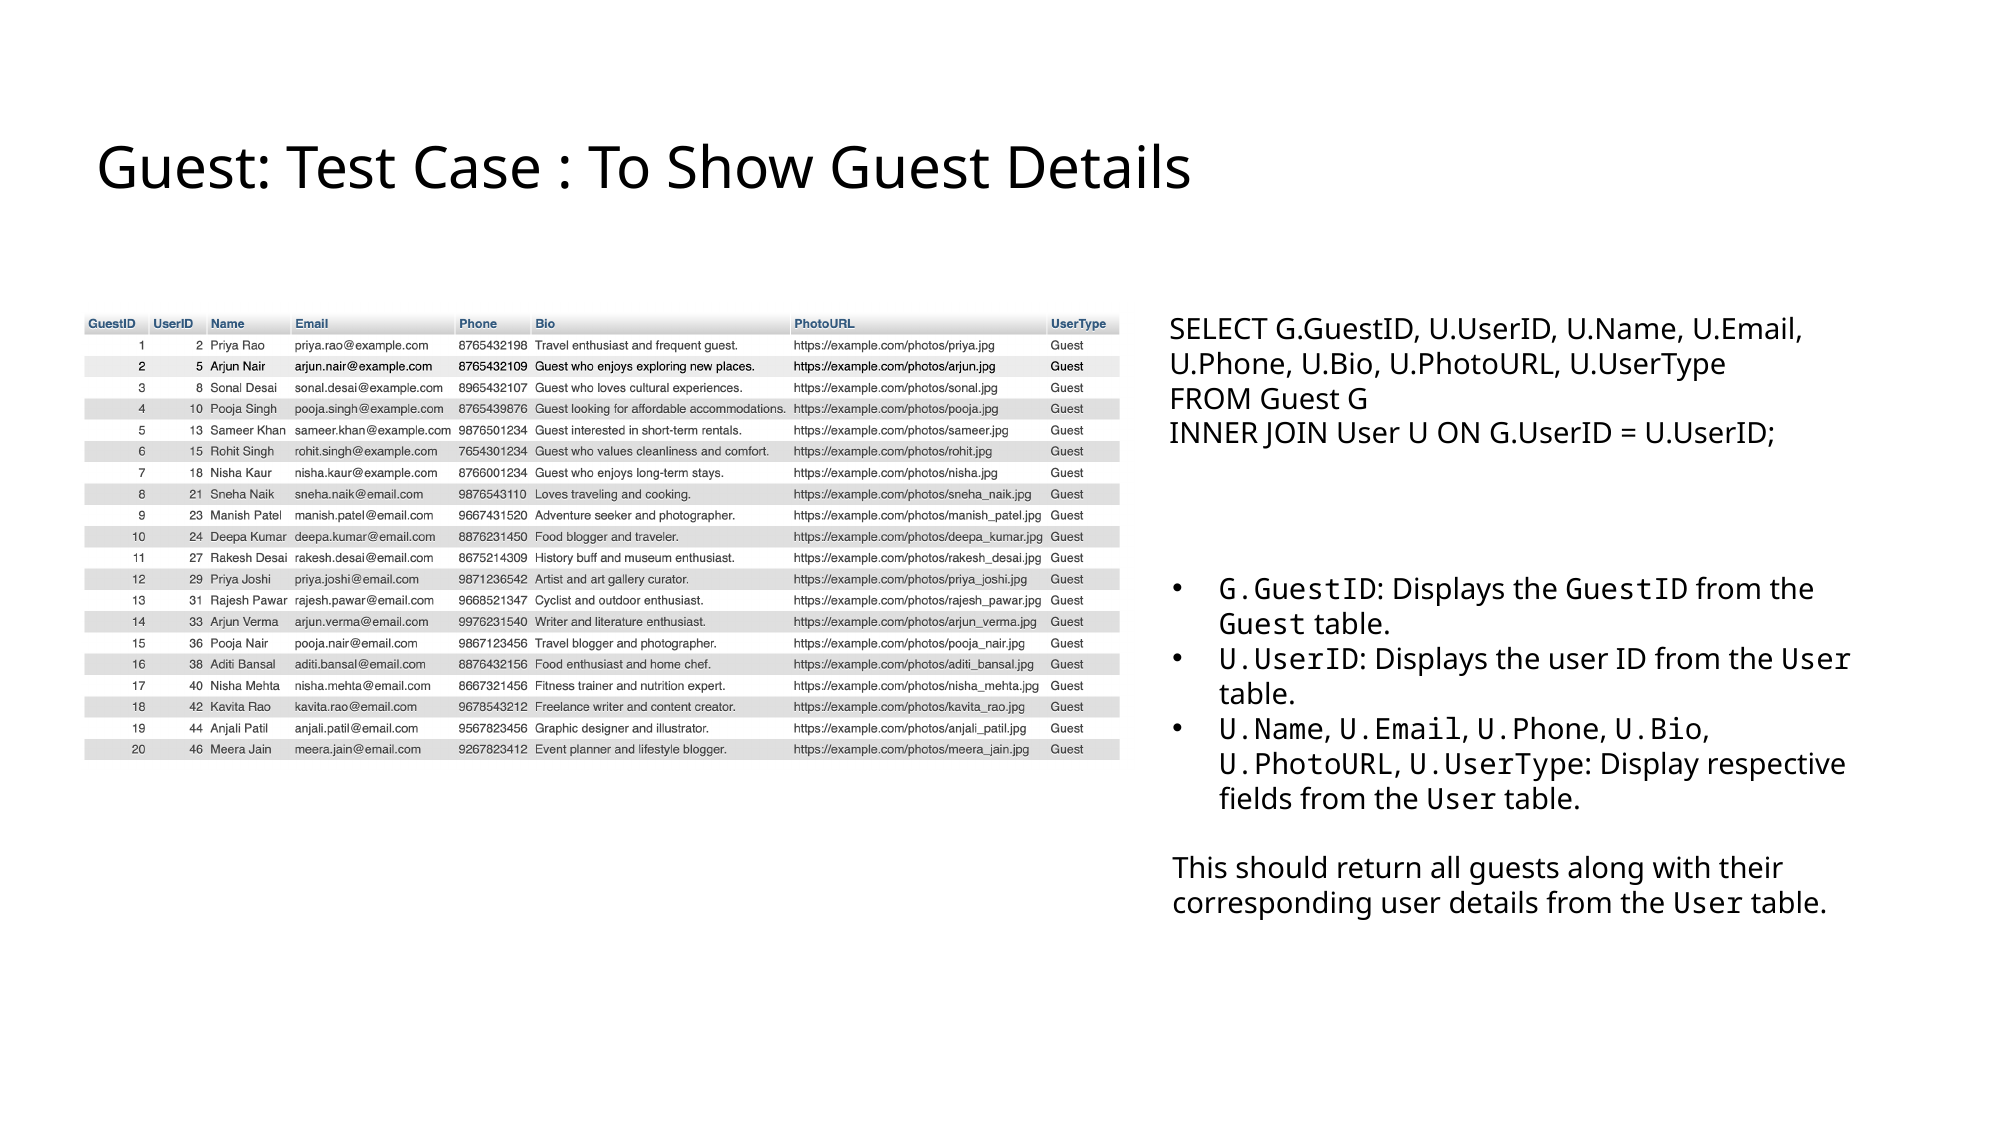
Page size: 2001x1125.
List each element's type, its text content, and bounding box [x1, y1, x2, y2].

text_box SELECT G.GuestID, U.UserID, U.Name, U.Email, U.Phone, U.Bio, U.PhotoURL, U.UserType FROM Guest G INNER JOIN User U ON G.UserID = U.UserID; [1154, 302, 1910, 493]
text_box G.GuestID: Displays the GuestID from the Guest table. U.UserID: Displays the user ID from the User table. U.Name, U.Email, U.Phone, U.Bio, U.PhotoURL, U.UserType: Display respective fields from the User table. This should return all guests along with their corresponding user details from the User table. [1157, 562, 1910, 928]
title Guest: Test Case : To Show Guest Details [81, 59, 1863, 280]
picture [80, 302, 1135, 770]
